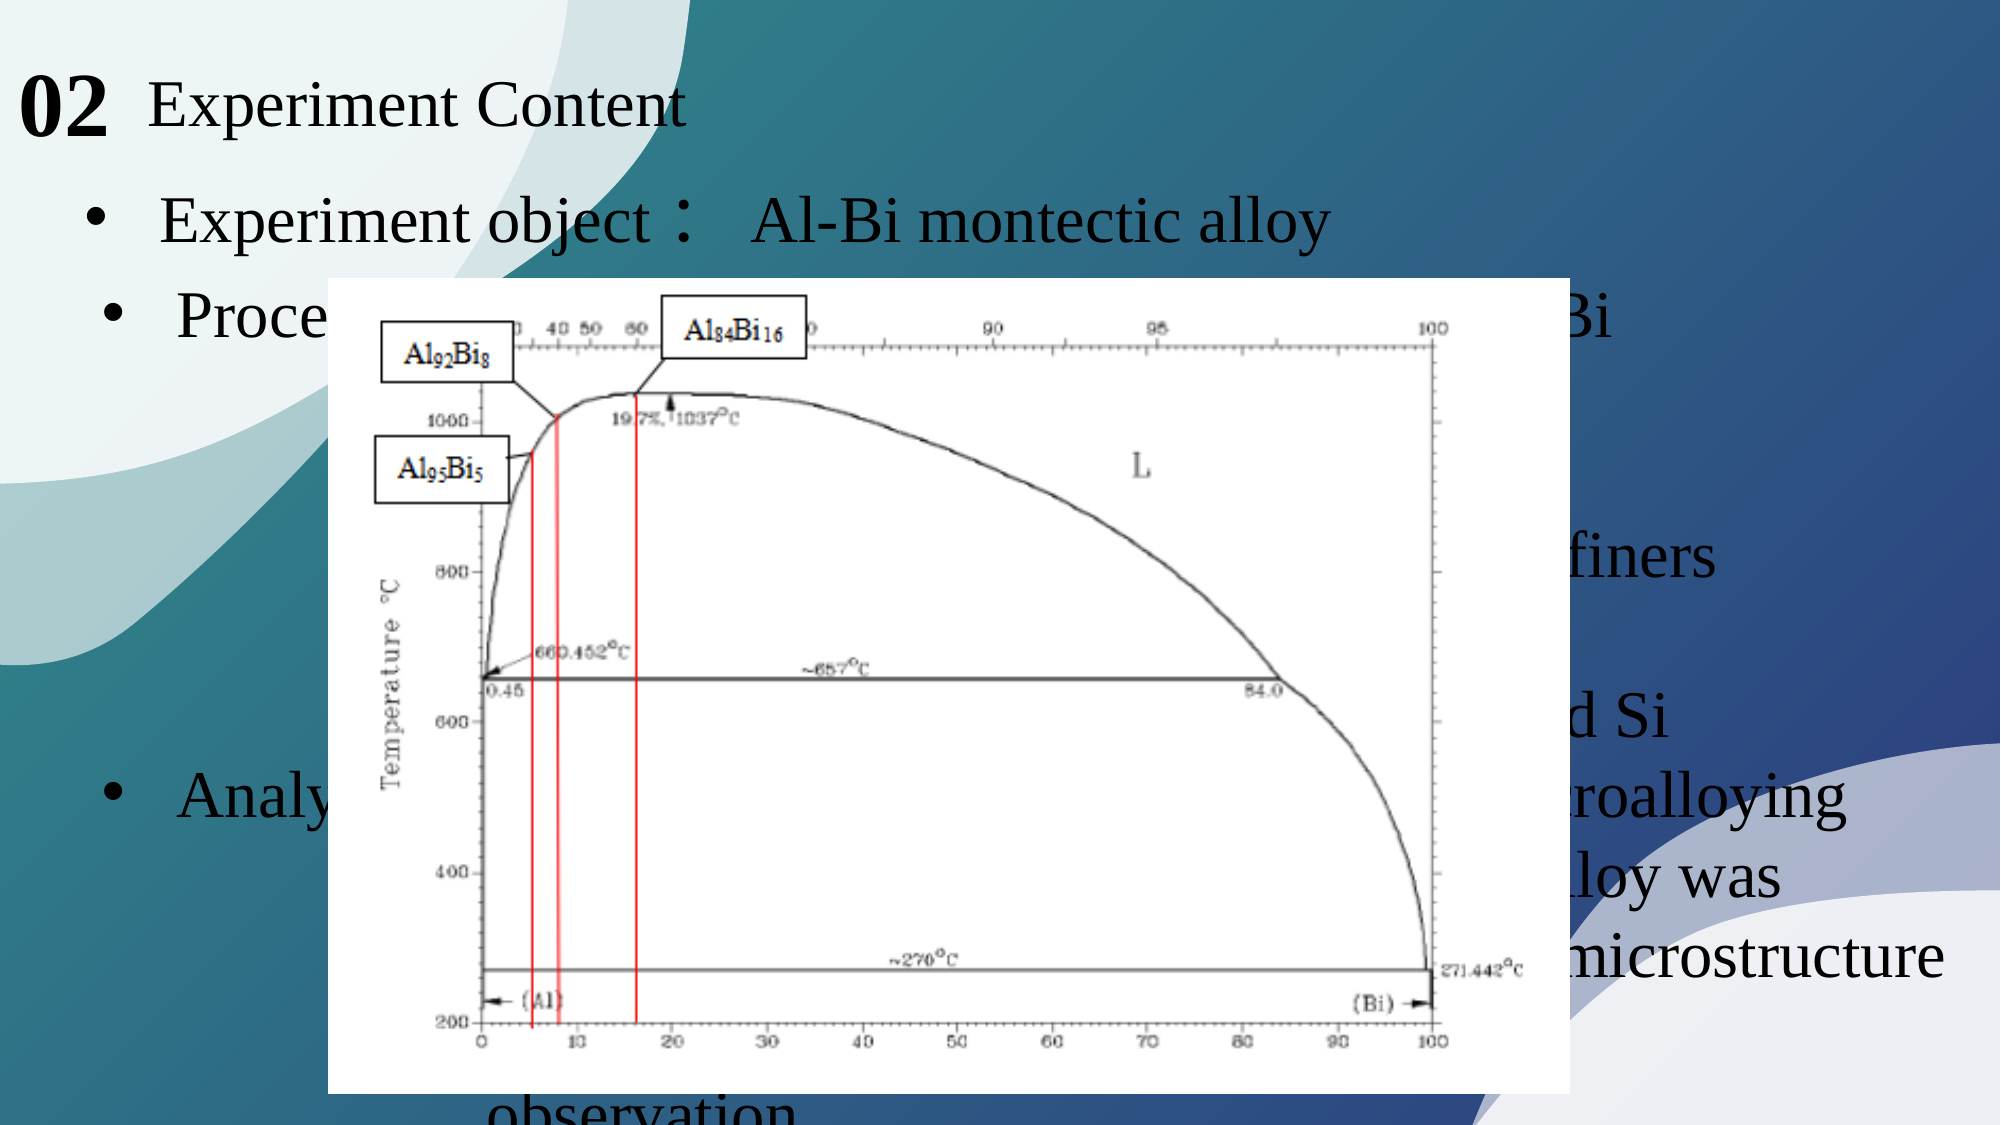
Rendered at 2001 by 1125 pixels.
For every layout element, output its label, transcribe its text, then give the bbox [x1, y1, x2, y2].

text_box Experiment Content [133, 30, 1065, 167]
picture [328, 278, 1570, 1094]
text_box Process：Choose three different compositions Al-Bi alloy Add different ratios of Al-5Ti-1B grain refiners 0%、0.1%、0.2%、0.5% Add the microalloying element Sn, Cu and Si Analysis：The effect of adding Al-5Ti-1B and microalloying elements on the solidification of Al-Bi alloy was investigated by solidification curve and microstructure observation [86, 263, 2000, 1125]
text_box 02 [4, 47, 133, 152]
text_box Experiment object：Al-Bi montectic alloy [69, 167, 1348, 263]
